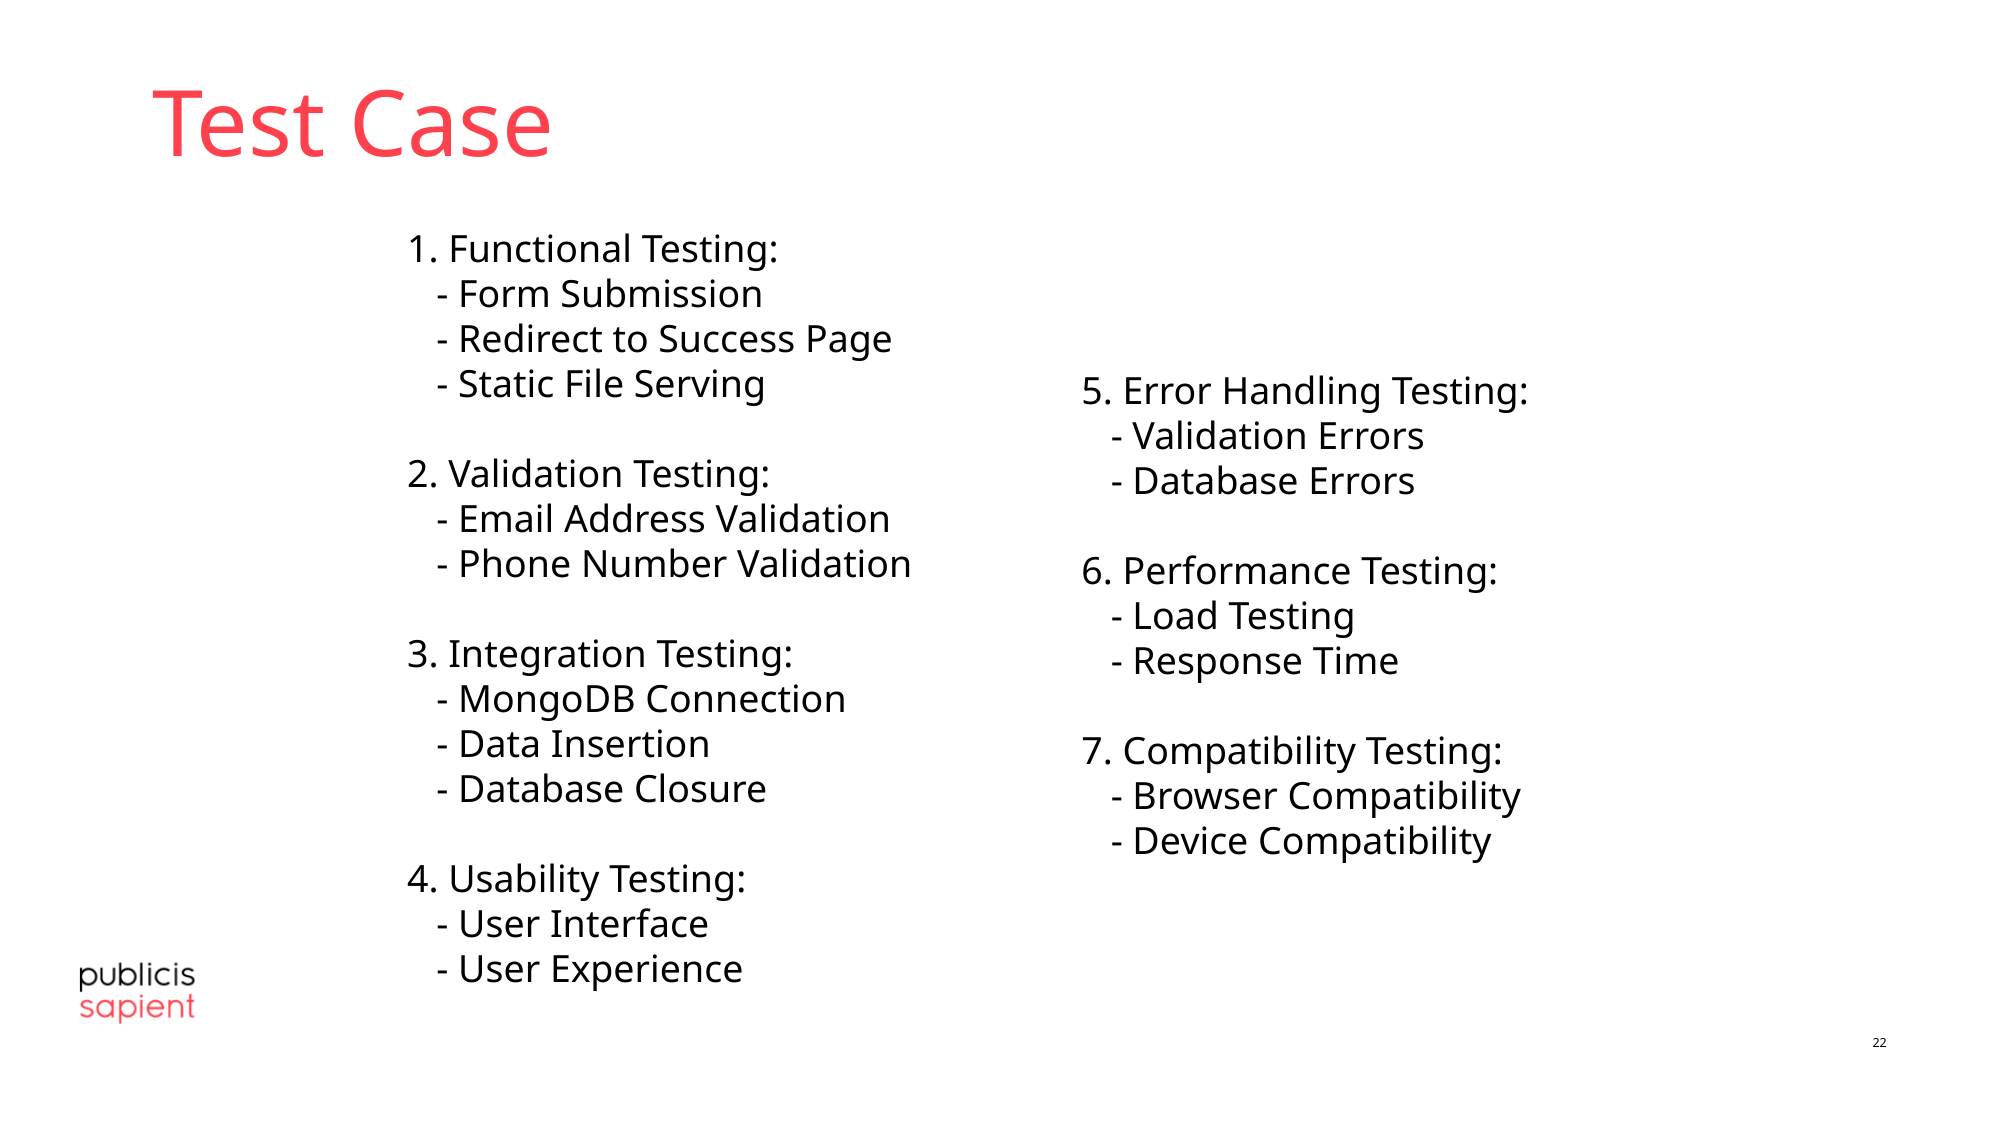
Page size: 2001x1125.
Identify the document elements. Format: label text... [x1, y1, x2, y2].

picture [60, 927, 226, 1044]
text_box 5. Error Handling Testing: - Validation Errors - Database Errors 6. Performance Testing: - Load Testing - Response Time 7. Compatibility Testing: - Browser Compatibility - Device Compatibility [1066, 359, 1623, 870]
text_box Test Case [137, 59, 1041, 194]
text_box 1. Functional Testing: - Form Submission - Redirect to Success Page - Static File Serving 2. Validation Testing: - Email Address Validation - Phone Number Validation 3. Integration Testing: - MongoDB Connection - Data Insertion - Database Closure 4. Usability Testing: - User Interface - User Experience [392, 217, 1041, 998]
